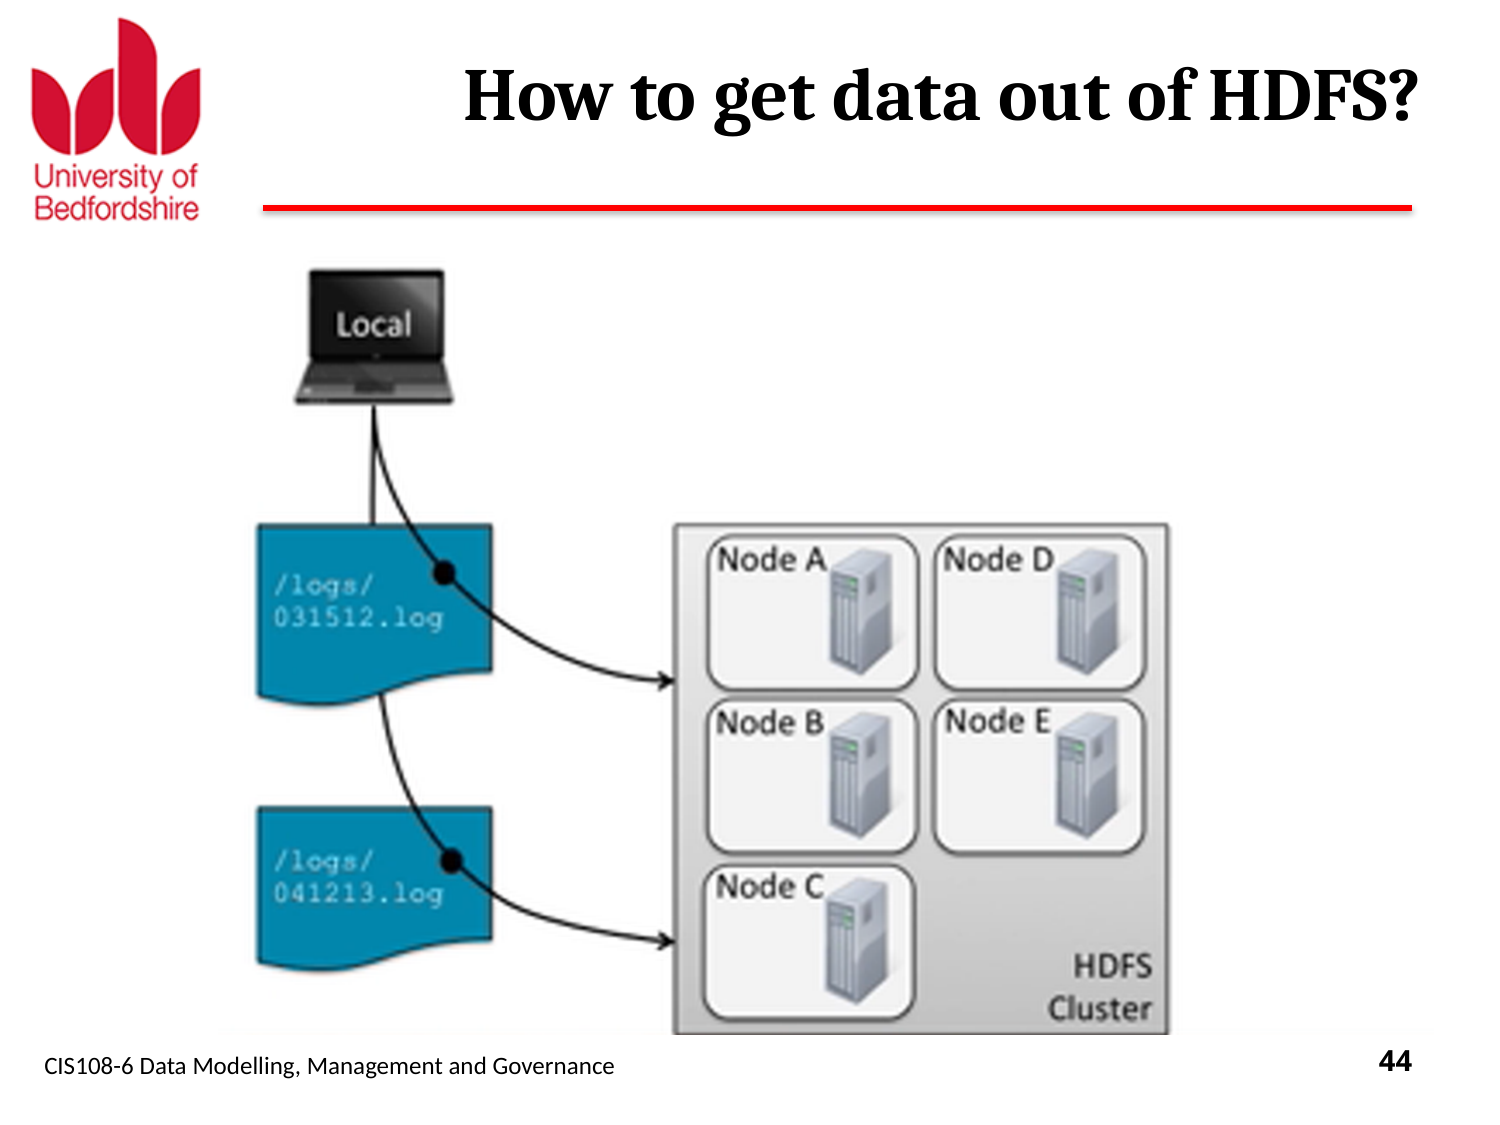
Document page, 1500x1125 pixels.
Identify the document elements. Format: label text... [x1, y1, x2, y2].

footer CIS108-6 Data Modelling, Management and Governance [29, 1035, 750, 1095]
title How to get data out of HDFS? [288, 33, 1439, 147]
picture [0, 0, 1434, 1036]
